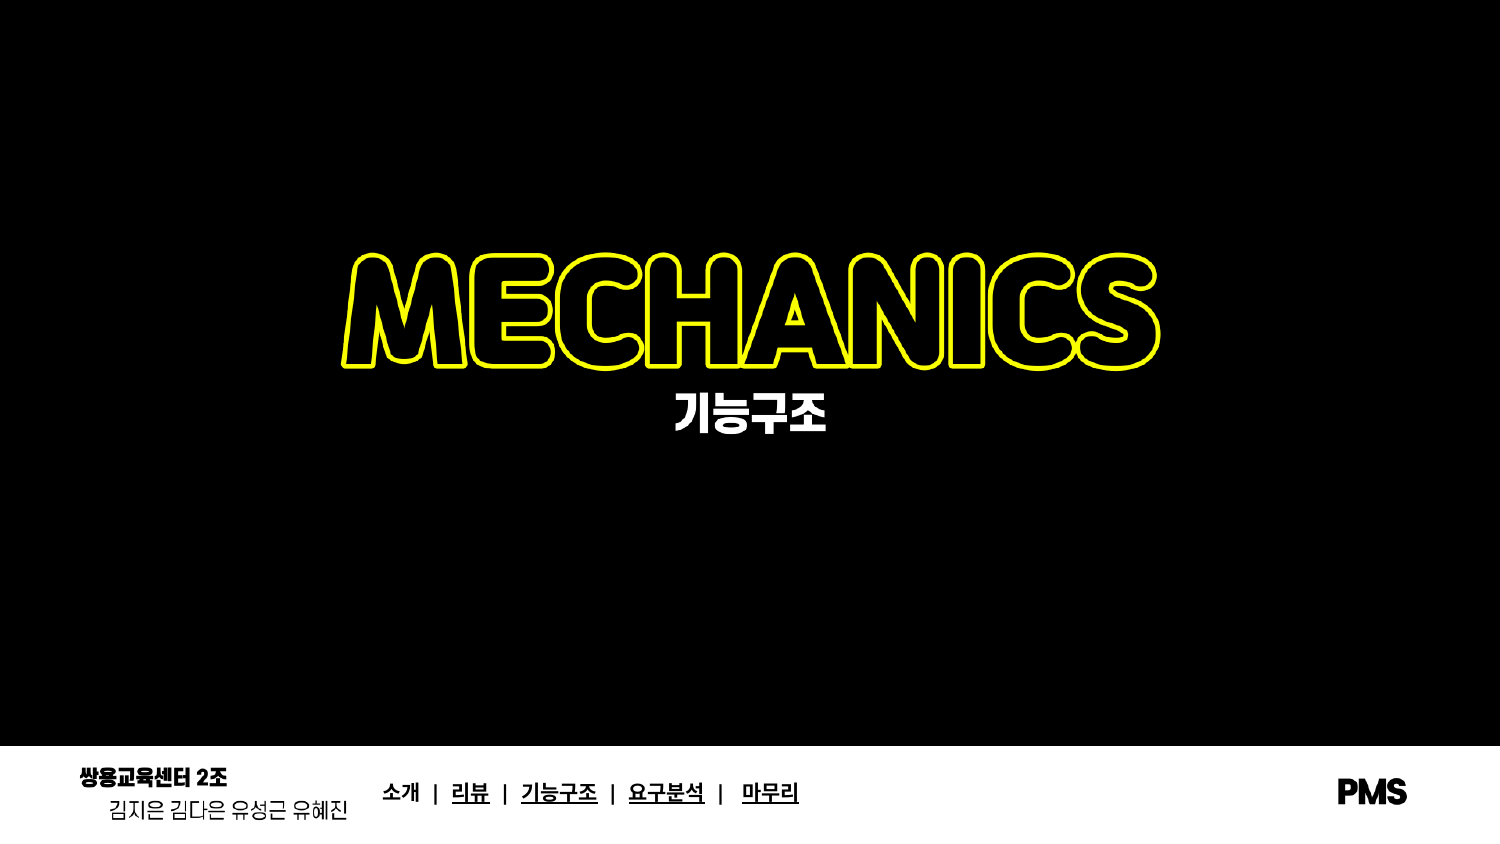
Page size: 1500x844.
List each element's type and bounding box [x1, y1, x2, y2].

picture [0, 746, 1500, 844]
picture [271, 168, 1317, 559]
